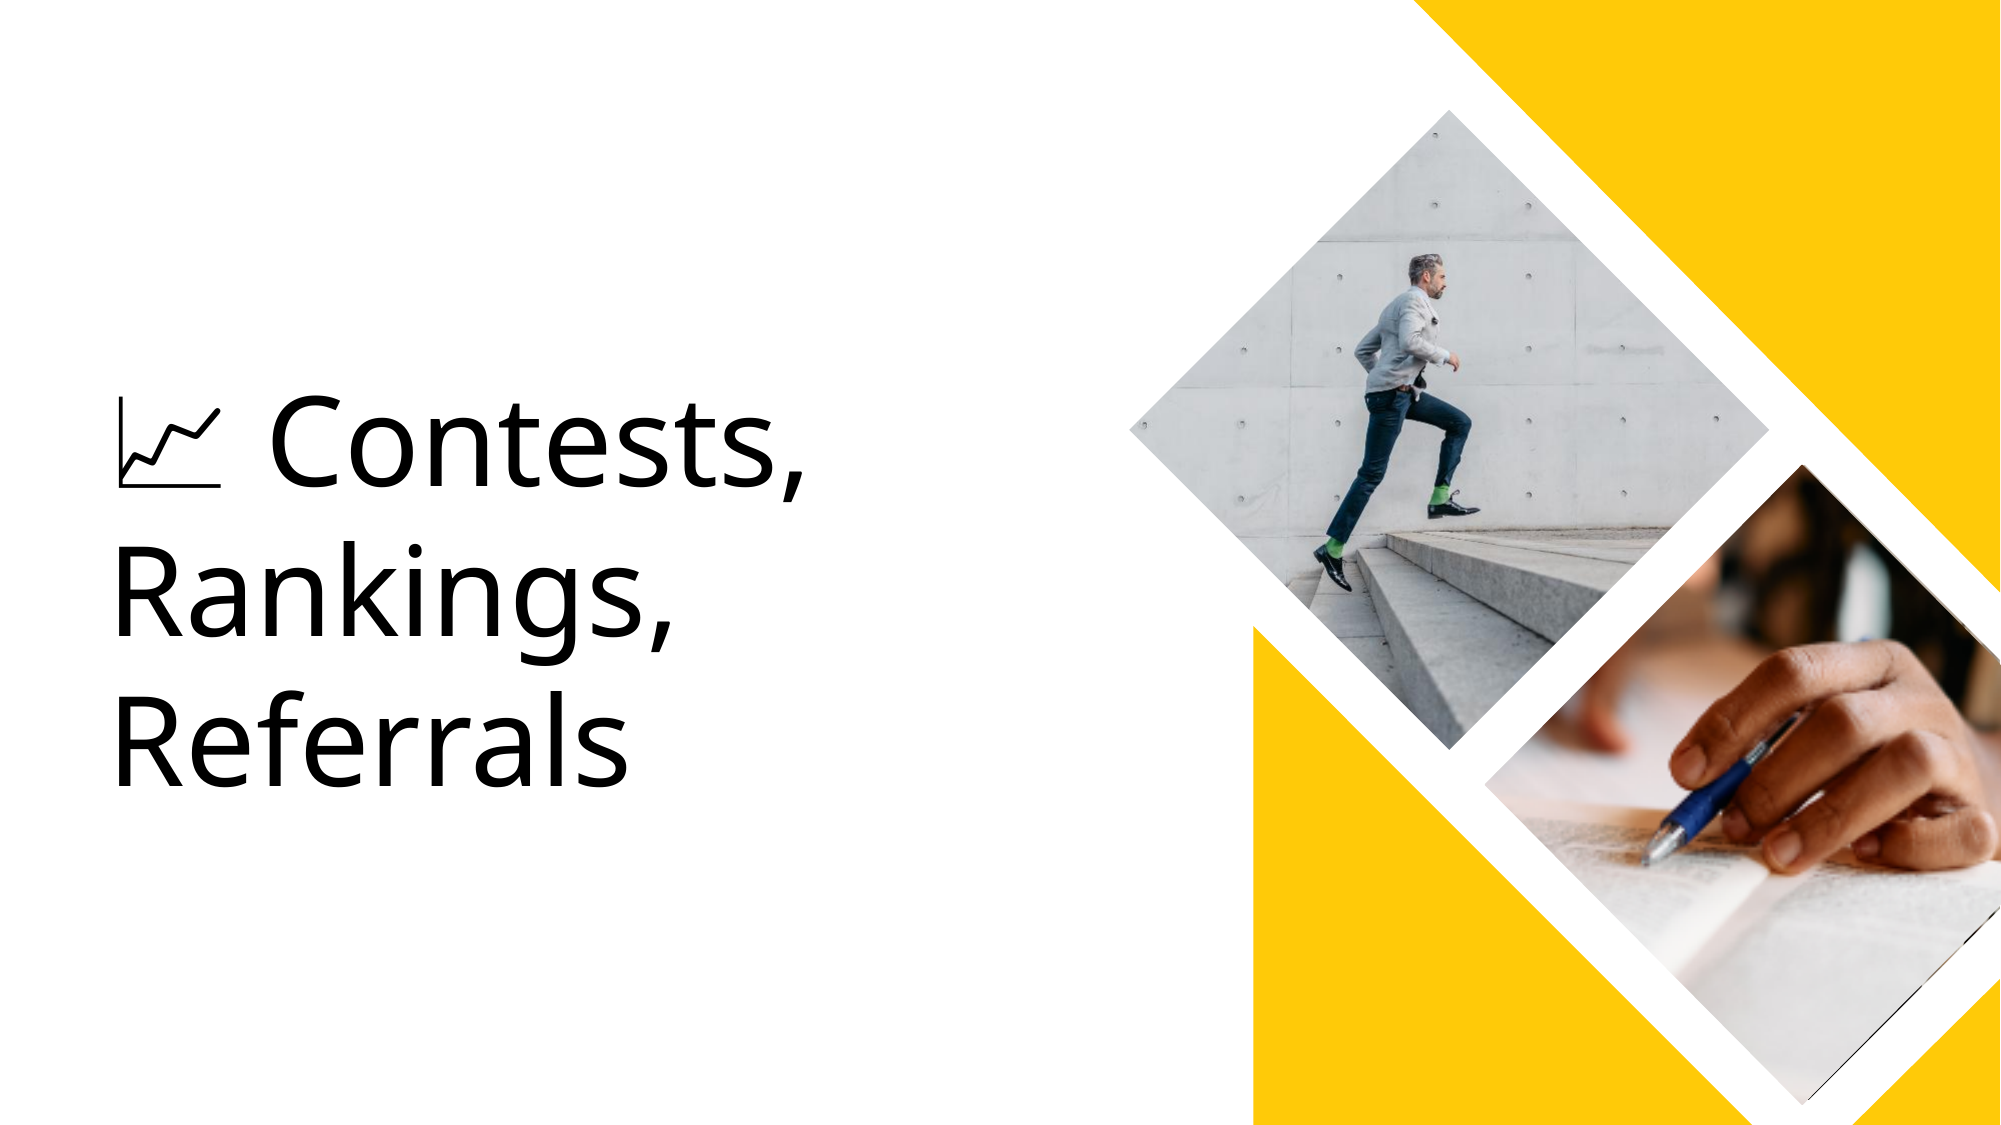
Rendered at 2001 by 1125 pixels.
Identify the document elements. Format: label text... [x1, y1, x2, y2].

title 📈 Contests, Rankings, Referrals [107, 71, 1076, 812]
picture [1129, 109, 2001, 1105]
